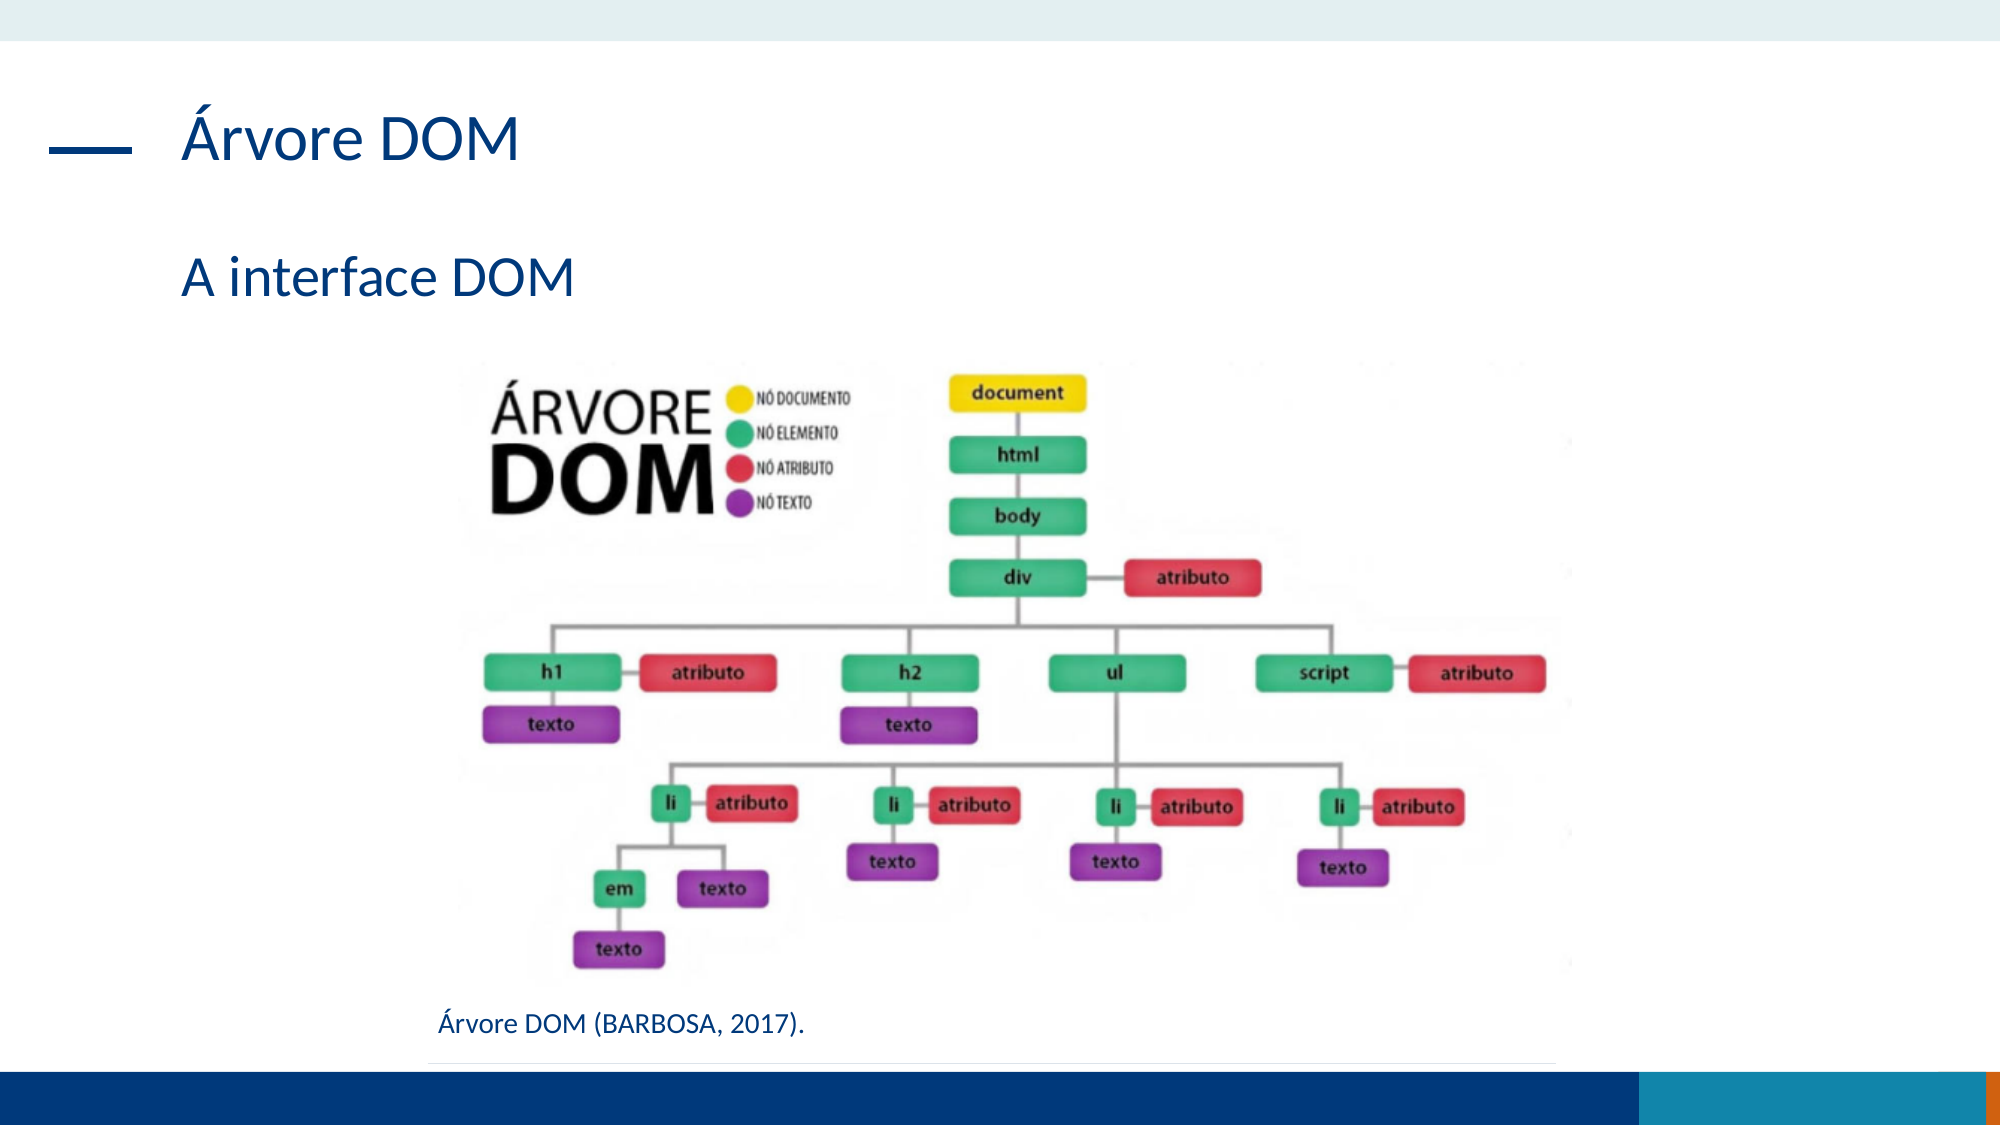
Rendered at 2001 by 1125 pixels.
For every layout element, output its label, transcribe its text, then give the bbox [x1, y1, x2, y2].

list Árvore DOM [167, 95, 1833, 237]
picture [458, 324, 1572, 997]
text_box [423, 997, 1833, 1064]
list A interface DOM [167, 238, 1833, 380]
